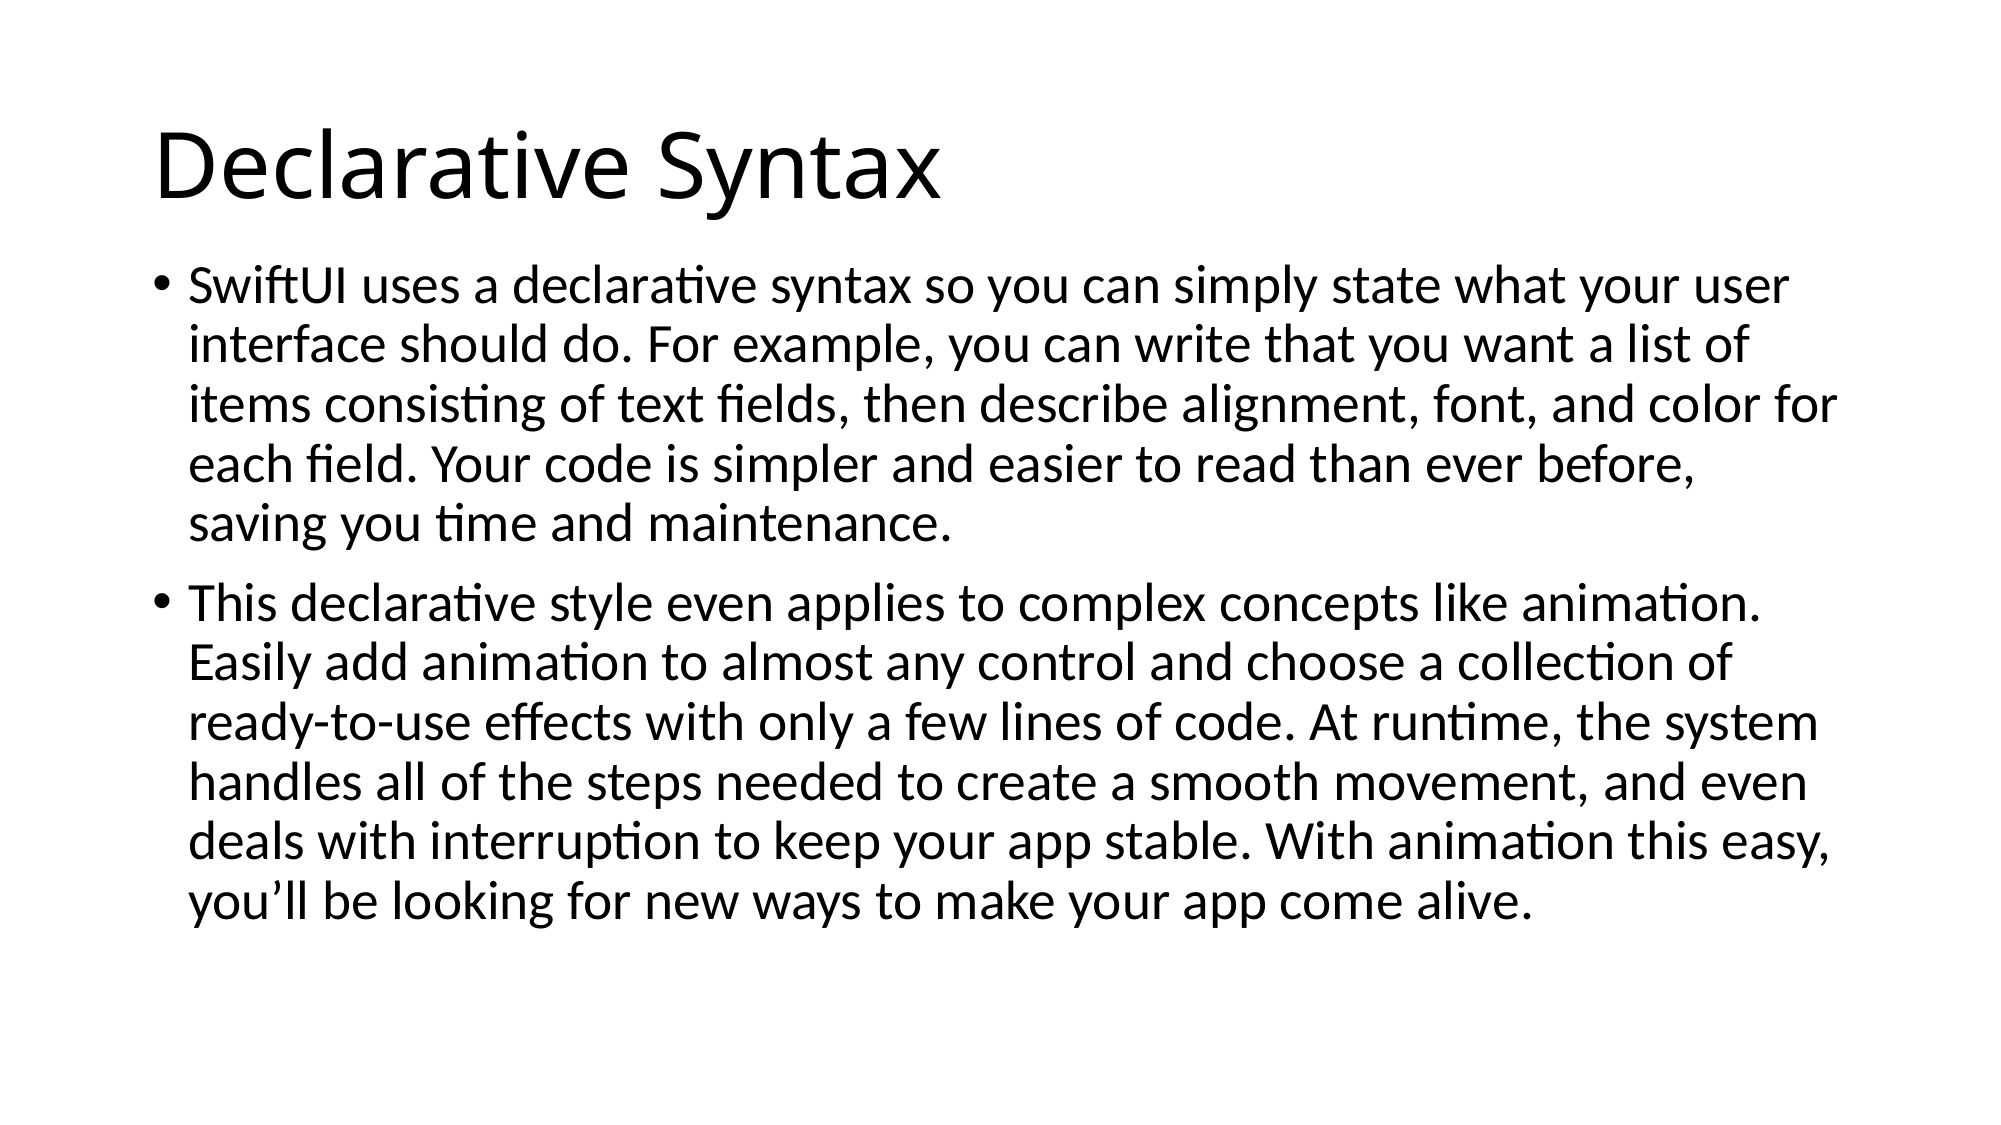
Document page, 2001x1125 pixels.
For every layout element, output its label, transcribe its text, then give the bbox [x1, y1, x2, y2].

list SwiftUI uses a declarative syntax so you can simply state what your user interface should do. For example, you can write that you want a list of items consisting of text fields, then describe alignment, font, and color for each field. Your code is simpler and easier to read than ever before, saving you time and maintenance. This declarative style even applies to complex concepts like animation. Easily add animation to almost any control and choose a collection of ready-to-use effects with only a few lines of code. At runtime, the system handles all of the steps needed to create a smooth movement, and even deals with interruption to keep your app stable. With animation this easy, you’ll be looking for new ways to make your app come alive. [137, 247, 1863, 1014]
title Declarative Syntax [137, 59, 1863, 247]
